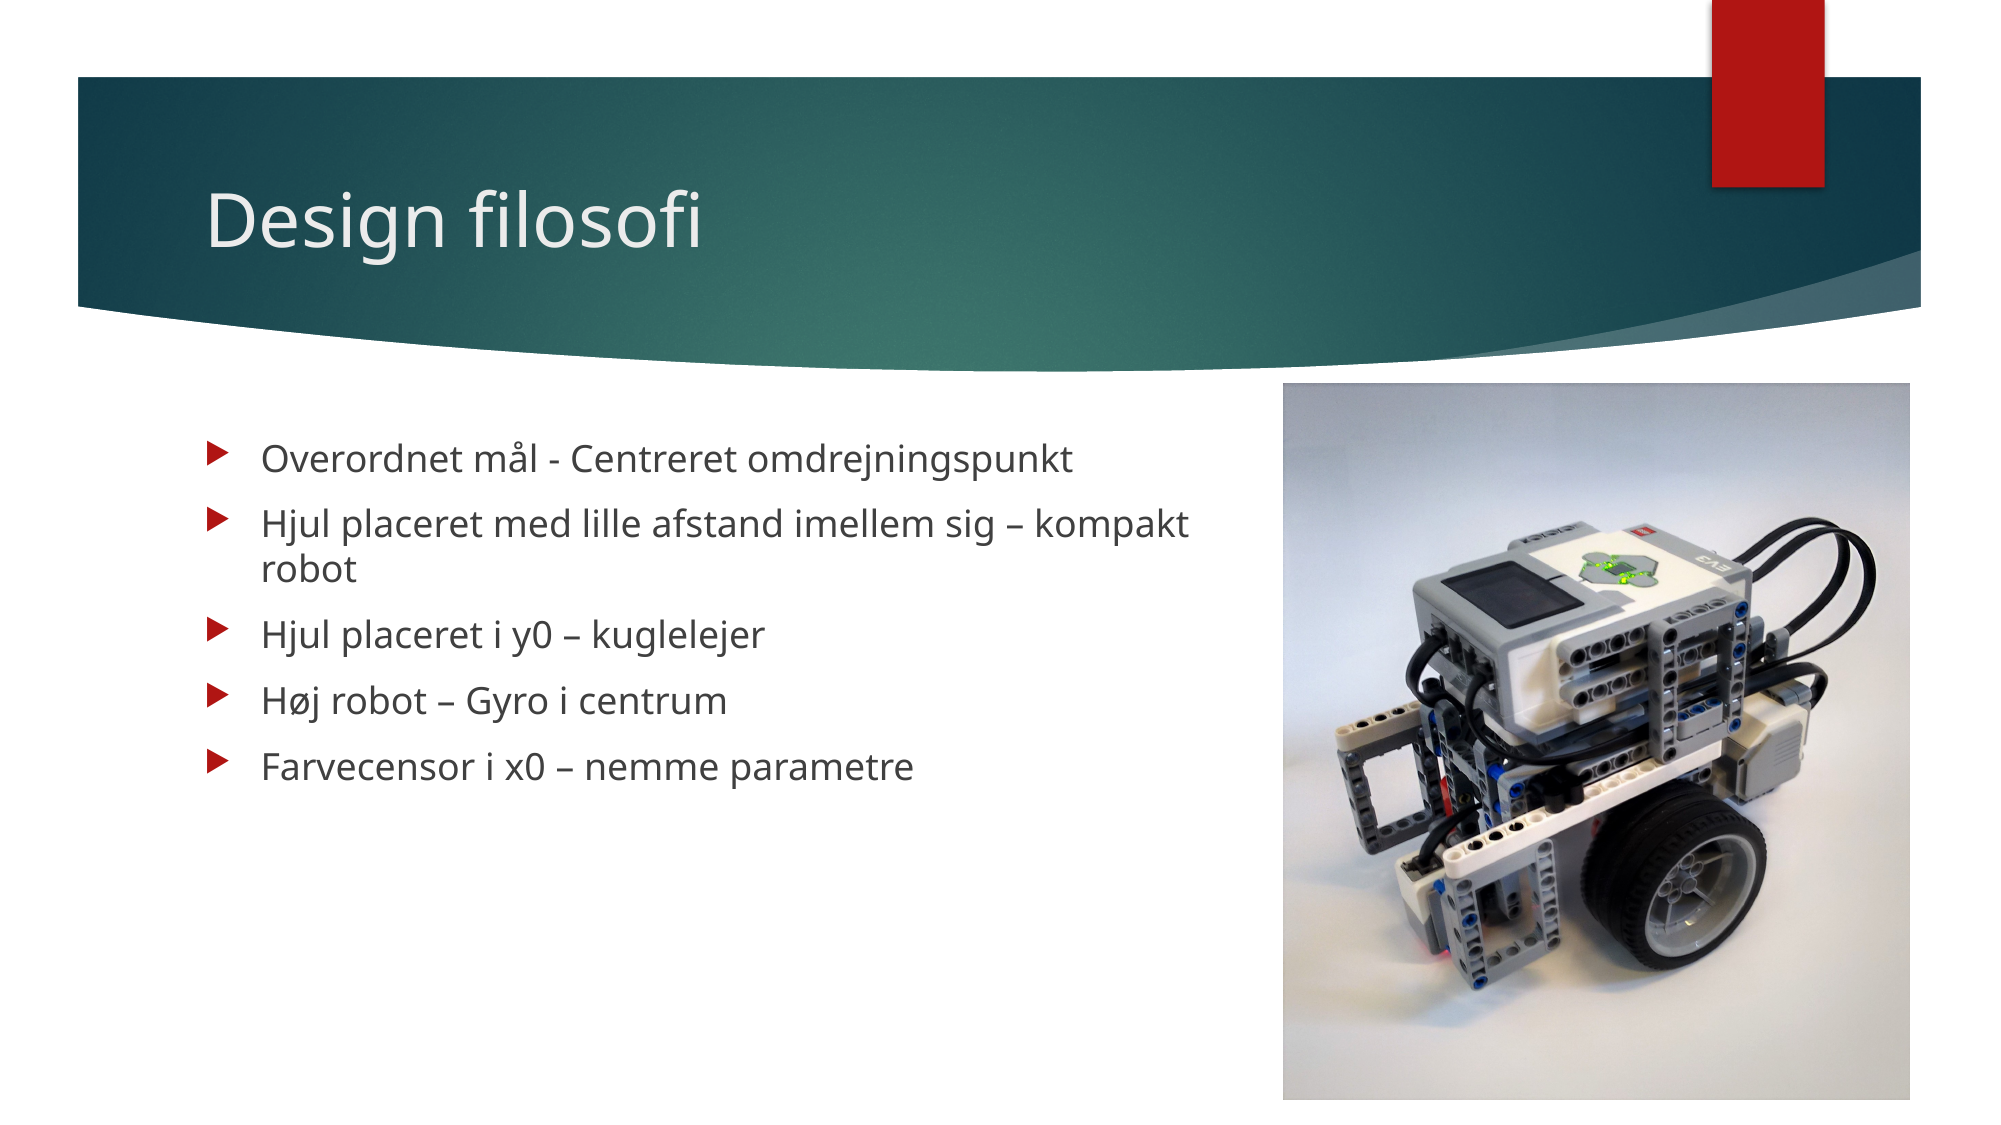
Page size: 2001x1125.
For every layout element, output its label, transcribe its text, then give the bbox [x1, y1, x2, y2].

title Design filosofi [189, 159, 1638, 276]
picture [1283, 383, 1911, 1100]
list Overordnet mål - Centreret omdrejningspunkt Hjul placeret med lille afstand imellem sig – kompakt robot Hjul placeret i y0 – kuglelejer Høj robot – Gyro i centrum Farvecensor i x0 – nemme parametre [189, 427, 1264, 988]
